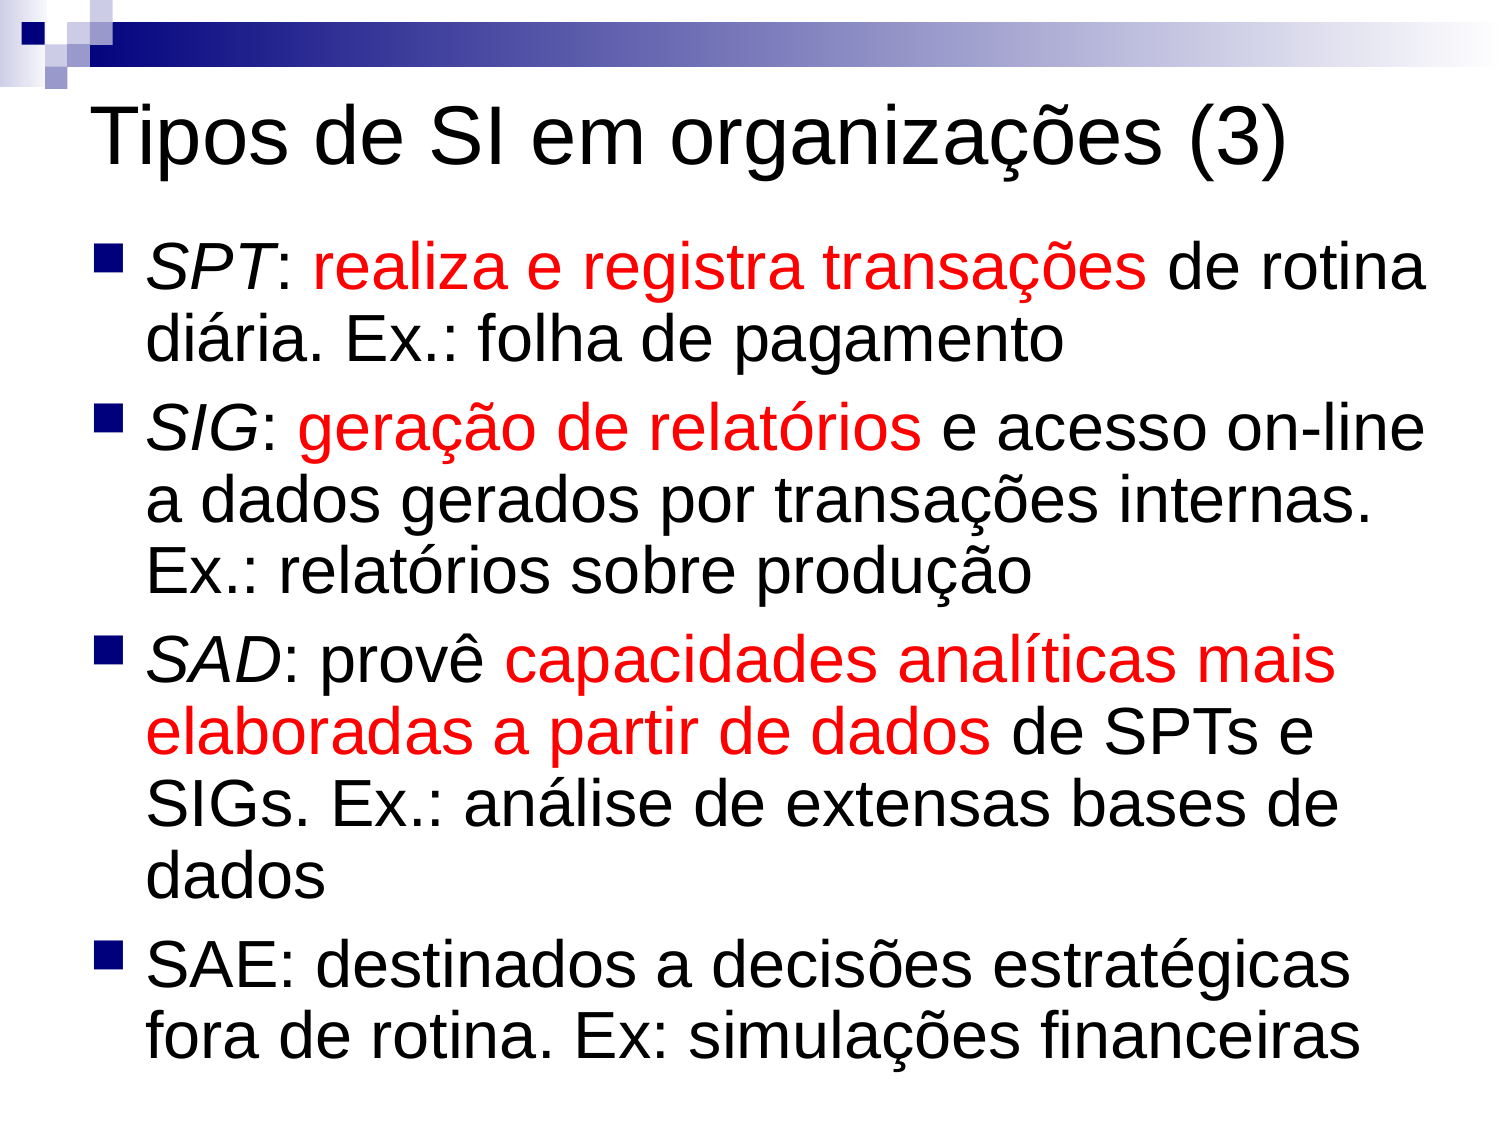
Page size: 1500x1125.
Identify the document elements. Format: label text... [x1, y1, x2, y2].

title Tipos de SI em organizações (3)‏ [74, 18, 1426, 224]
list SPT: realiza e registra transações de rotina diária. Ex.: folha de pagamento SIG: geração de relatórios e acesso on-line a dados gerados por transações internas. Ex.: relatórios sobre produção SAD: provê capacidades analíticas mais elaboradas a partir de dados de SPTs e SIGs. Ex.: análise de extensas bases de dados SAE: destinados a decisões estratégicas fora de rotina. Ex: simulações financeiras [74, 224, 1448, 1119]
